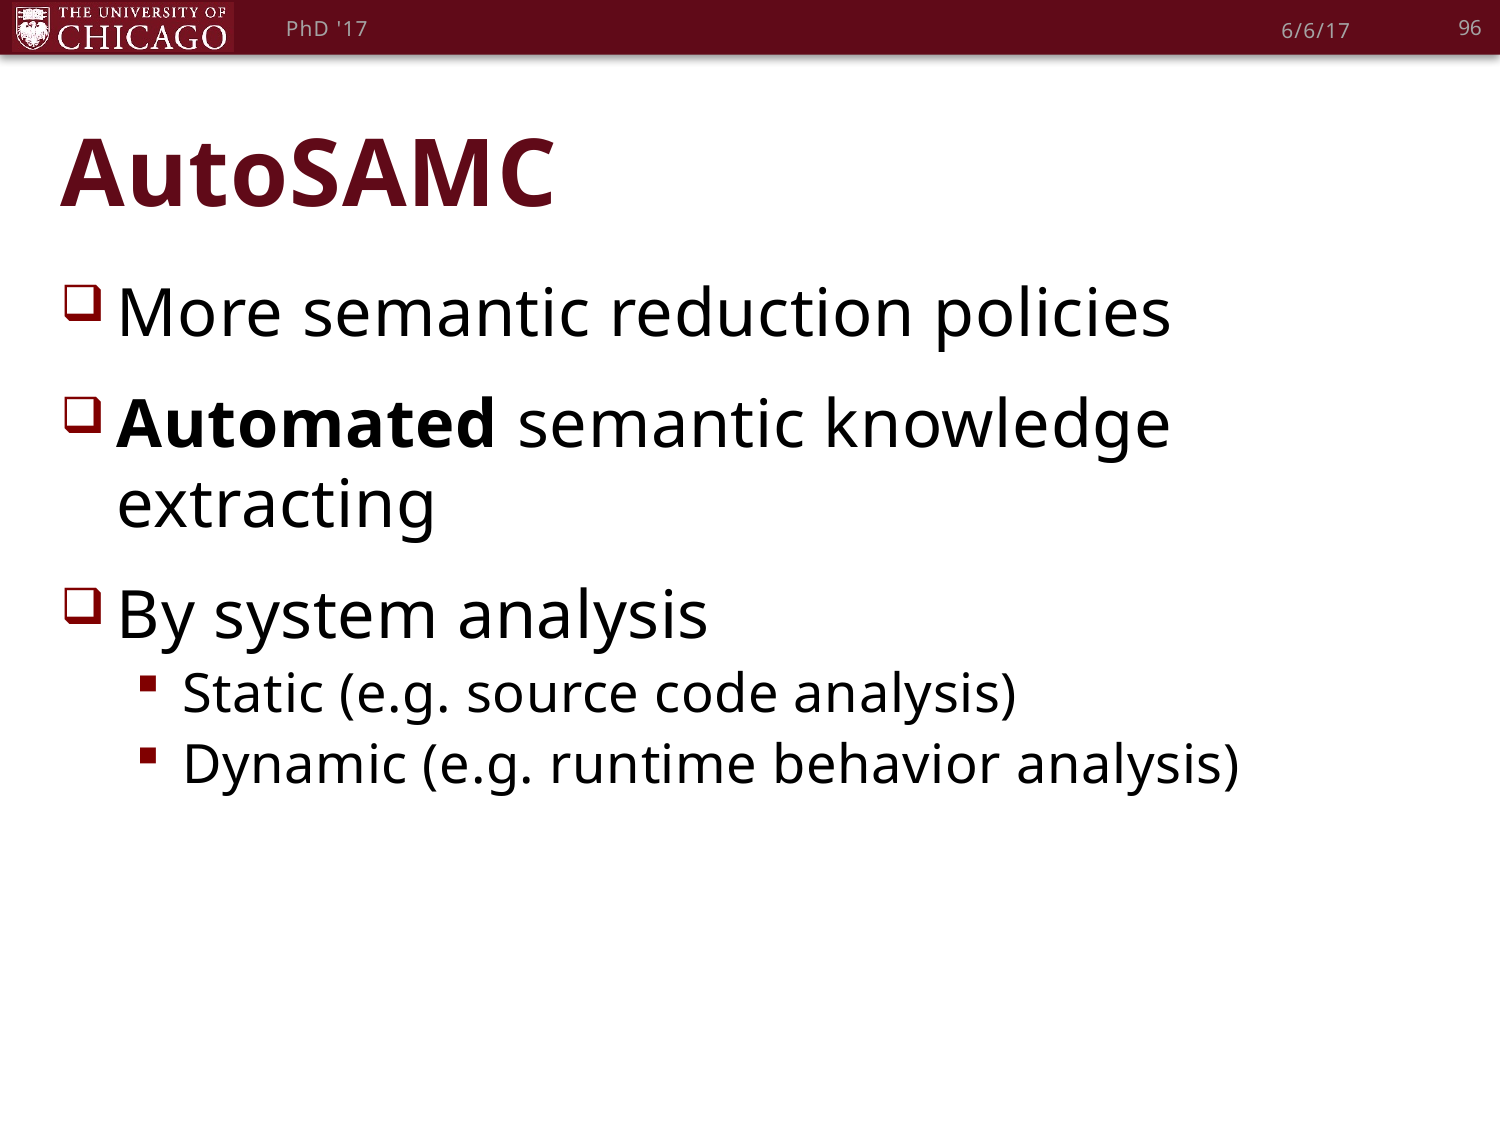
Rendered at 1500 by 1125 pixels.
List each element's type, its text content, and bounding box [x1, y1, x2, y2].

footer PhD '17 [270, 7, 806, 52]
picture [12, 2, 234, 52]
title AutoSAMC [45, 45, 1460, 233]
list More semantic reduction policies Automated semantic knowledge extracting By system analysis Static (e.g. source code analysis) Dynamic (e.g. runtime behavior analysis) [45, 262, 1460, 1102]
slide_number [1096, 7, 1365, 52]
slide_number 96 [1365, 0, 1497, 59]
